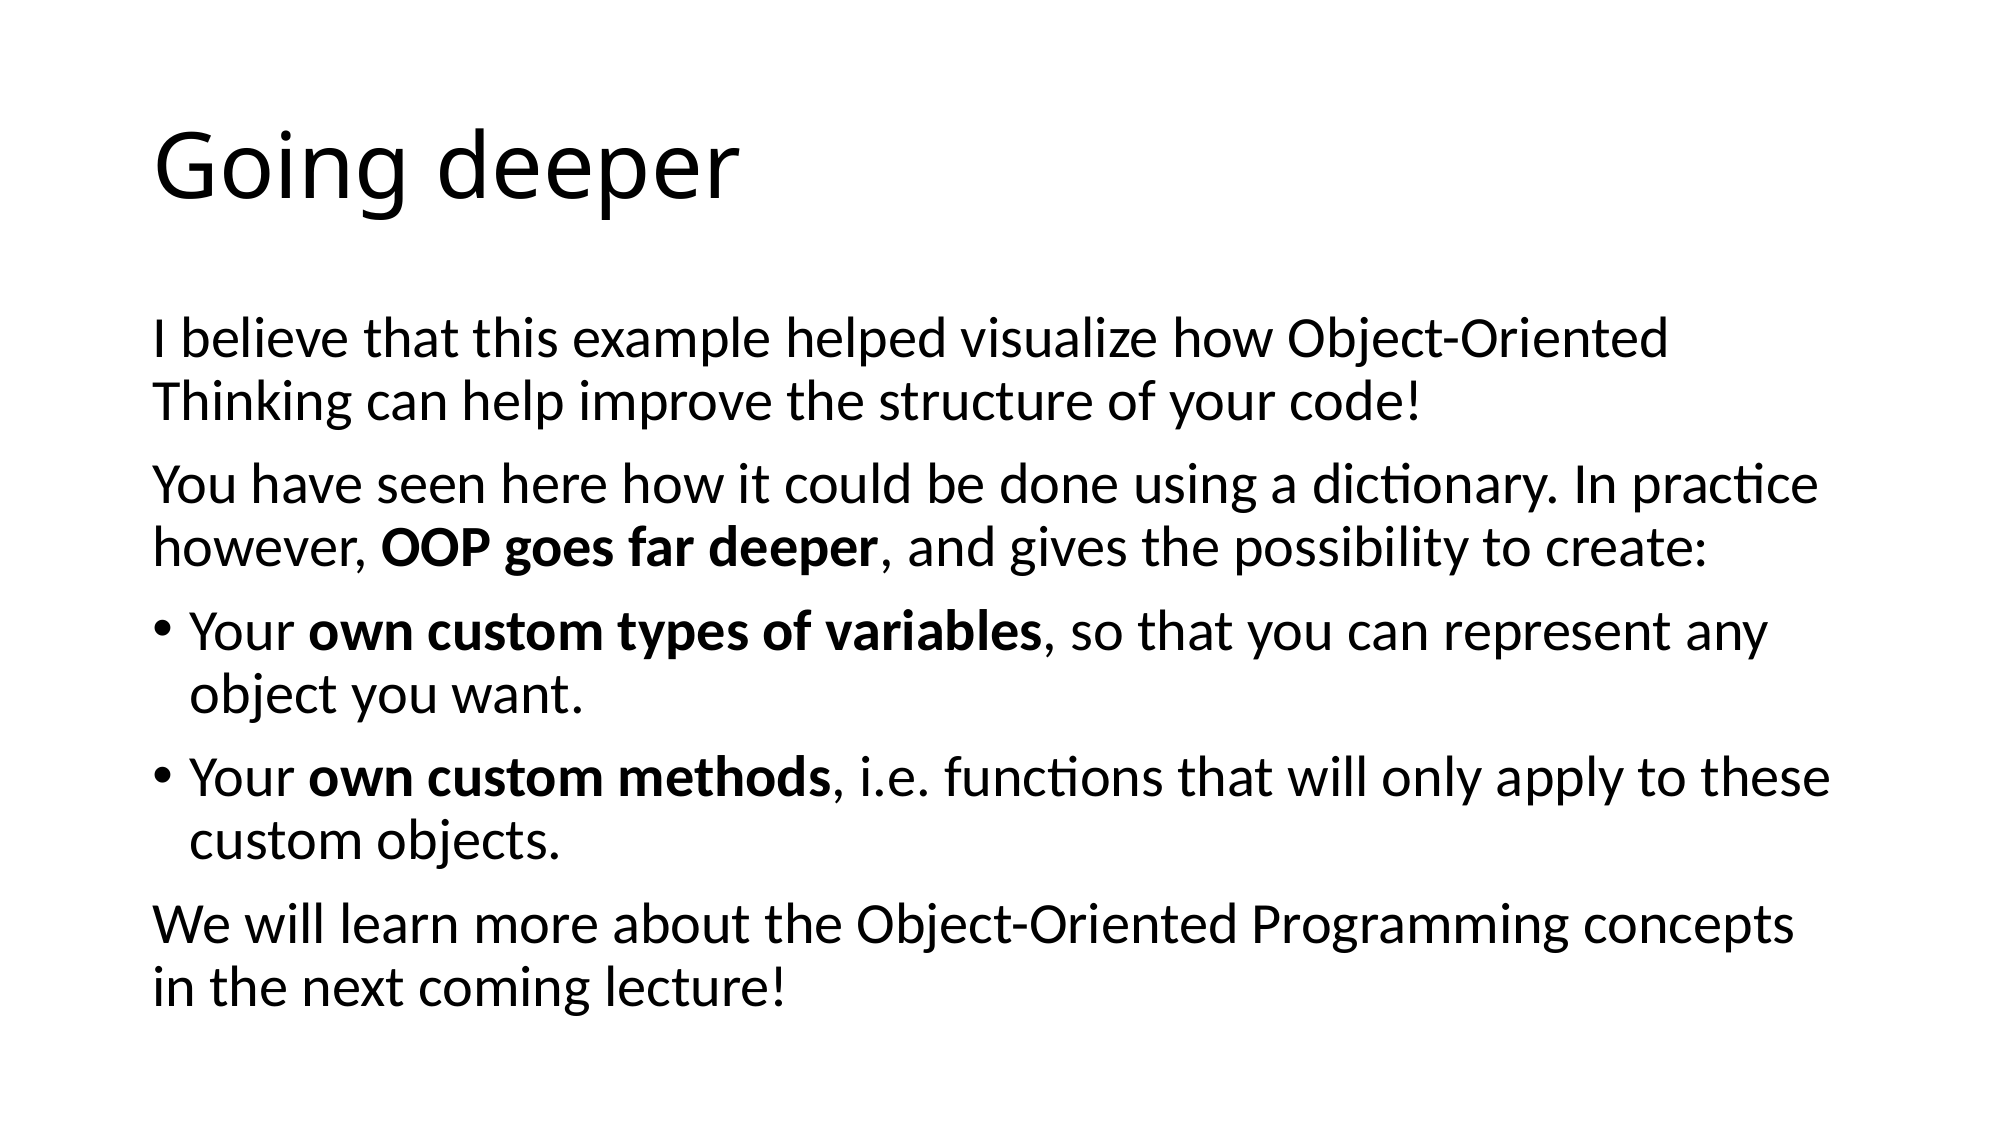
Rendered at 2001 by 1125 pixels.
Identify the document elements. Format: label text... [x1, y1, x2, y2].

list I believe that this example helped visualize how Object-Oriented Thinking can help improve the structure of your code! You have seen here how it could be done using a dictionary. In practice however, OOP goes far deeper, and gives the possibility to create: Your own custom types of variables, so that you can represent any object you want. Your own custom methods, i.e. functions that will only apply to these custom objects. We will learn more about the Object-Oriented Programming concepts in the next coming lecture! [137, 299, 1863, 1125]
title Going deeper [137, 59, 1863, 278]
